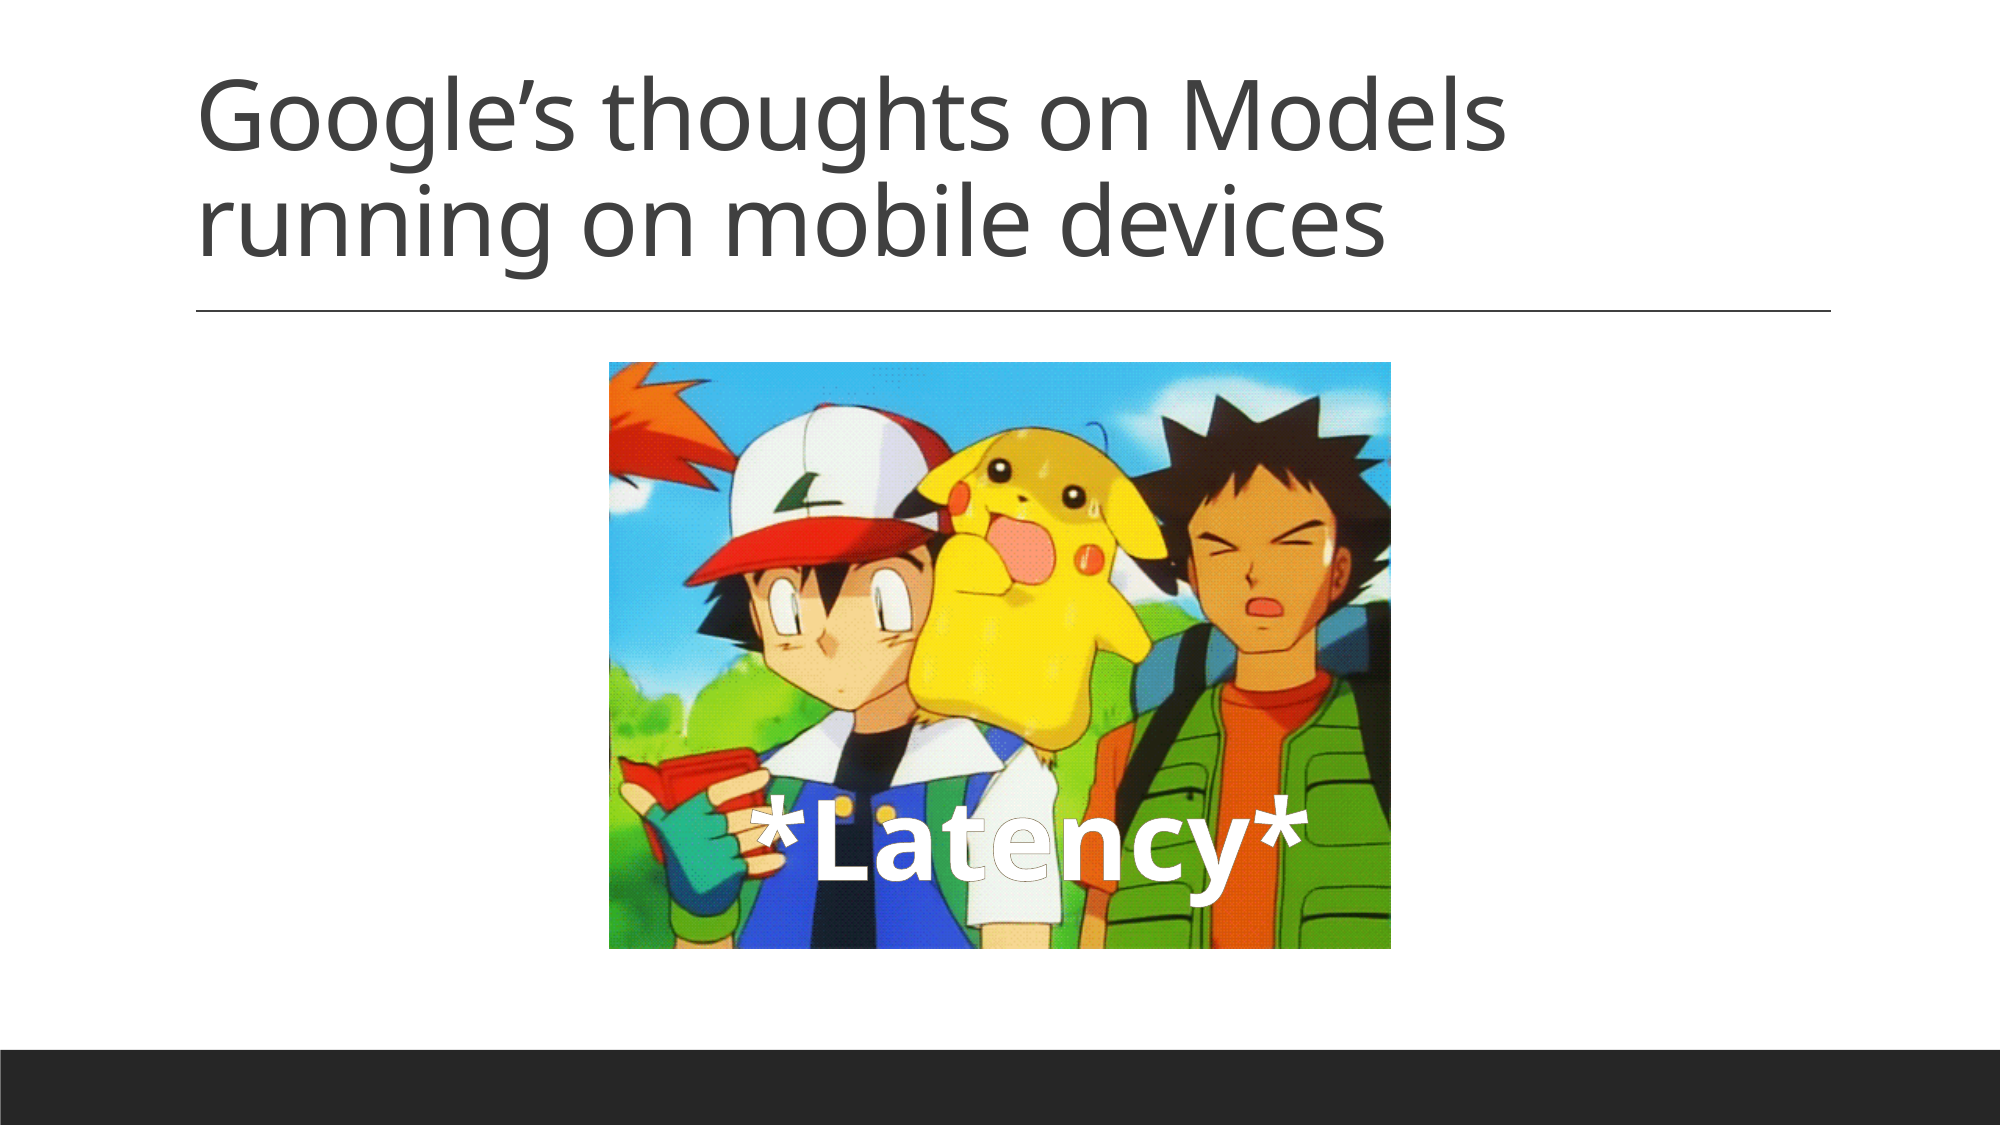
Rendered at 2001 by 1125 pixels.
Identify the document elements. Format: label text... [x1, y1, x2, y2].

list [608, 362, 1392, 950]
title Google’s thoughts on Models running on mobile devices [180, 47, 1830, 285]
